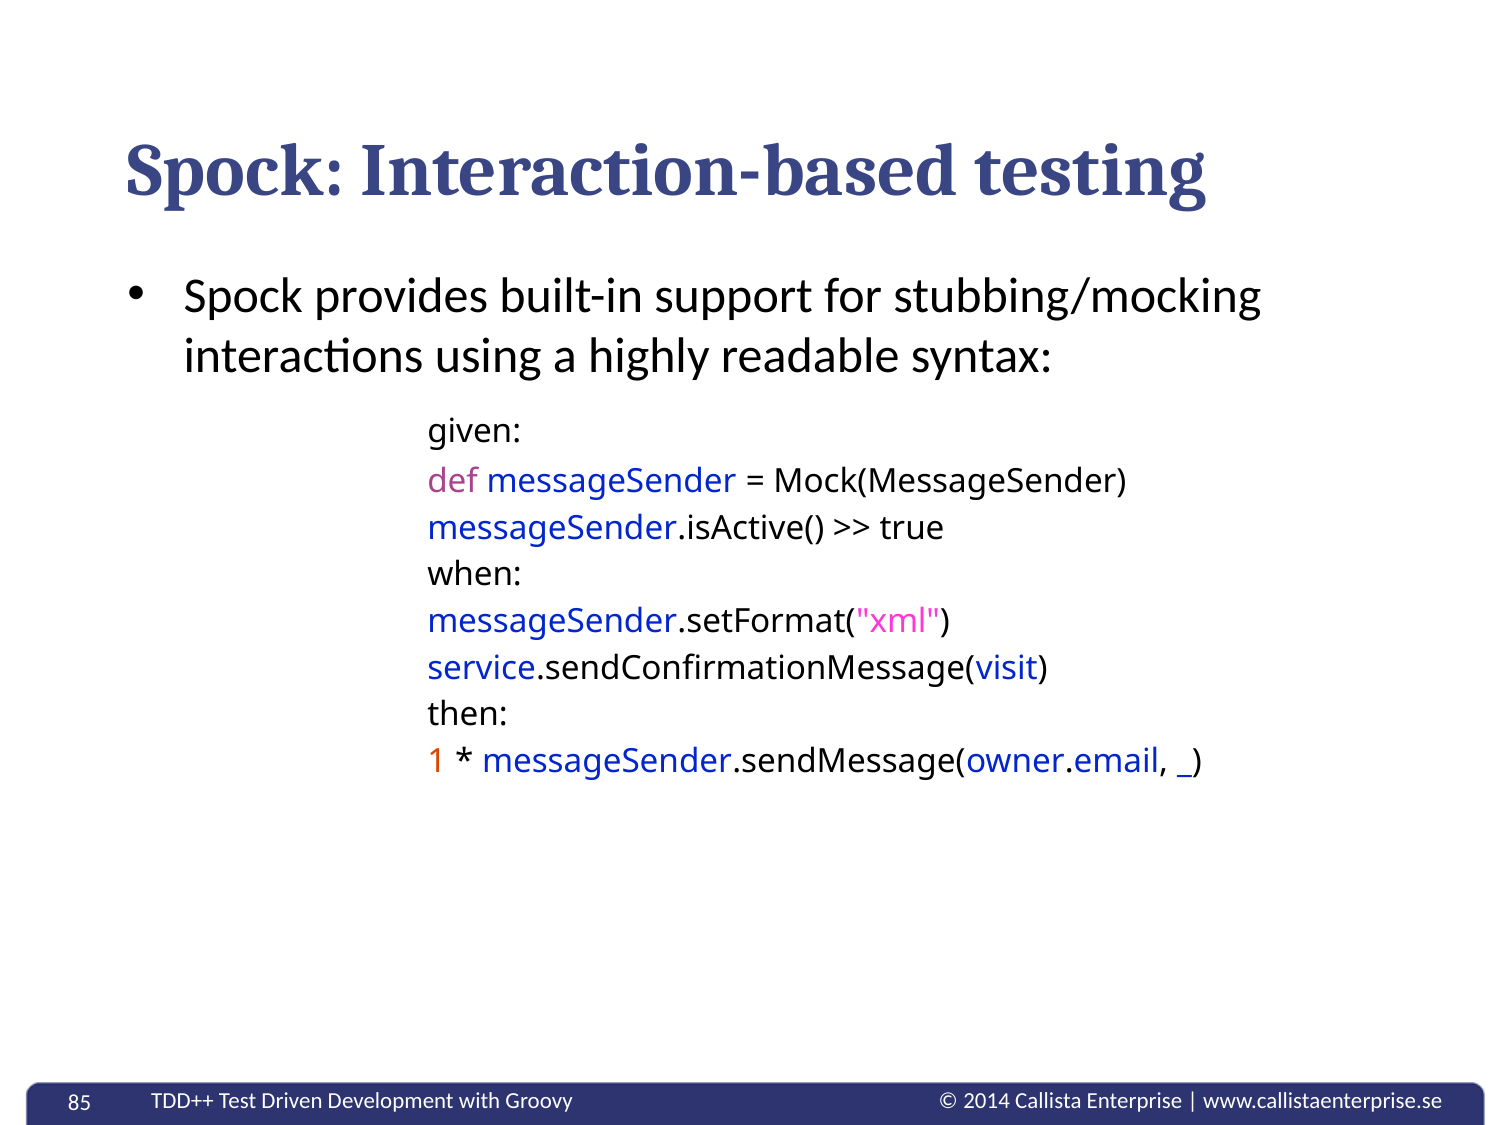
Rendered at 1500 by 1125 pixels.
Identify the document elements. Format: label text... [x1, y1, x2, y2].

list Spock provides built-in support for stubbing/mocking interactions using a highly readable syntax: given: def messageSender = Mock(MessageSender) messageSender.isActive() >> true when: messageSender.setFormat("xml") service.sendConfirmationMessage(visit) then: 1 * messageSender.sendMessage(owner.email, _) [112, 255, 1380, 1024]
picture [0, 0, 1500, 1125]
title Spock: Interaction-based testing [112, 93, 1388, 219]
